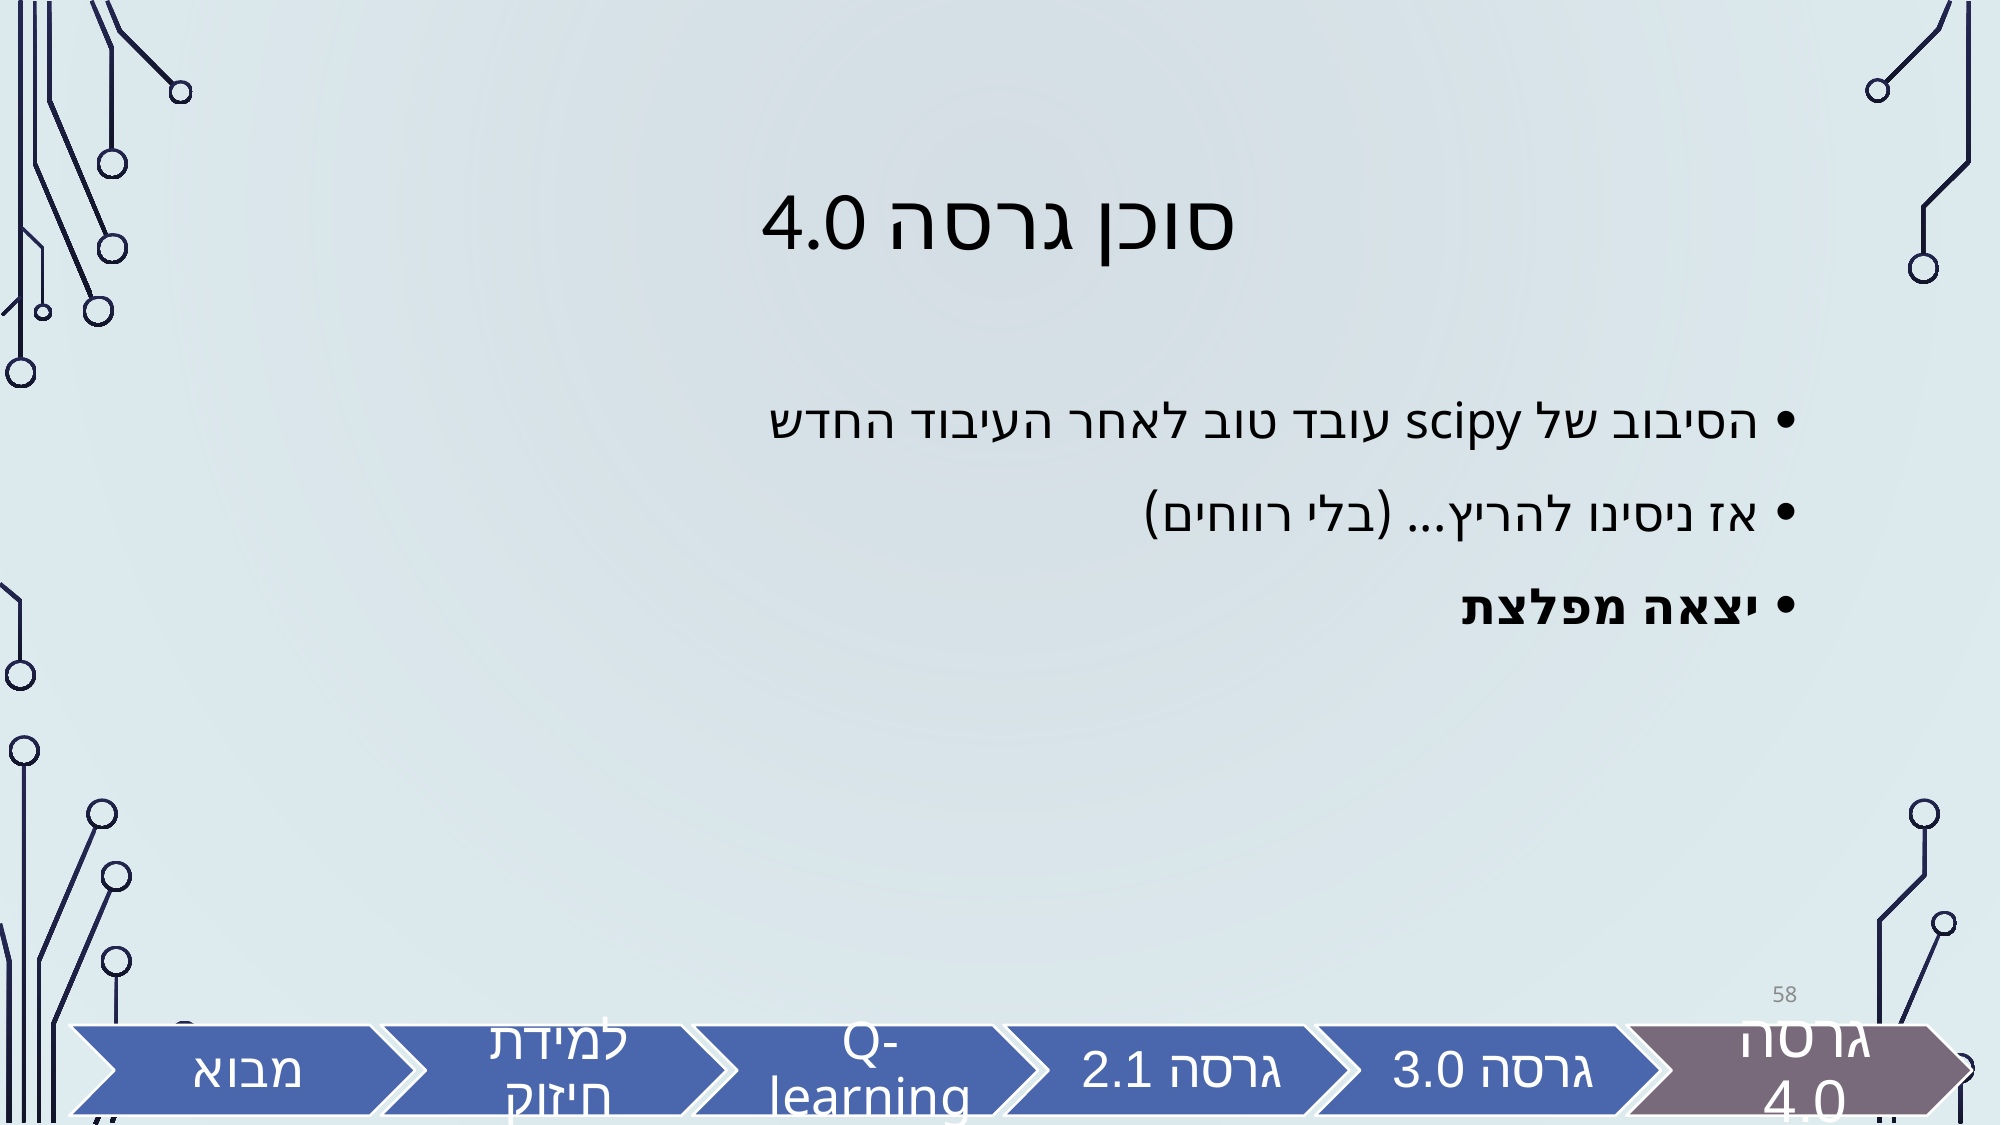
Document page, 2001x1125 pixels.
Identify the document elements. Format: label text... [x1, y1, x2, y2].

slide_number 58 [1685, 965, 1813, 1023]
list הסיבוב של scipy עובד טוב לאחר העיבוד החדש אז ניסינו להריץ... (בלי רווחים) יצאה מפלצת [187, 369, 1813, 950]
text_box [68, 1024, 1974, 1116]
title סוכן גרסה 4.0 [187, 101, 1813, 344]
